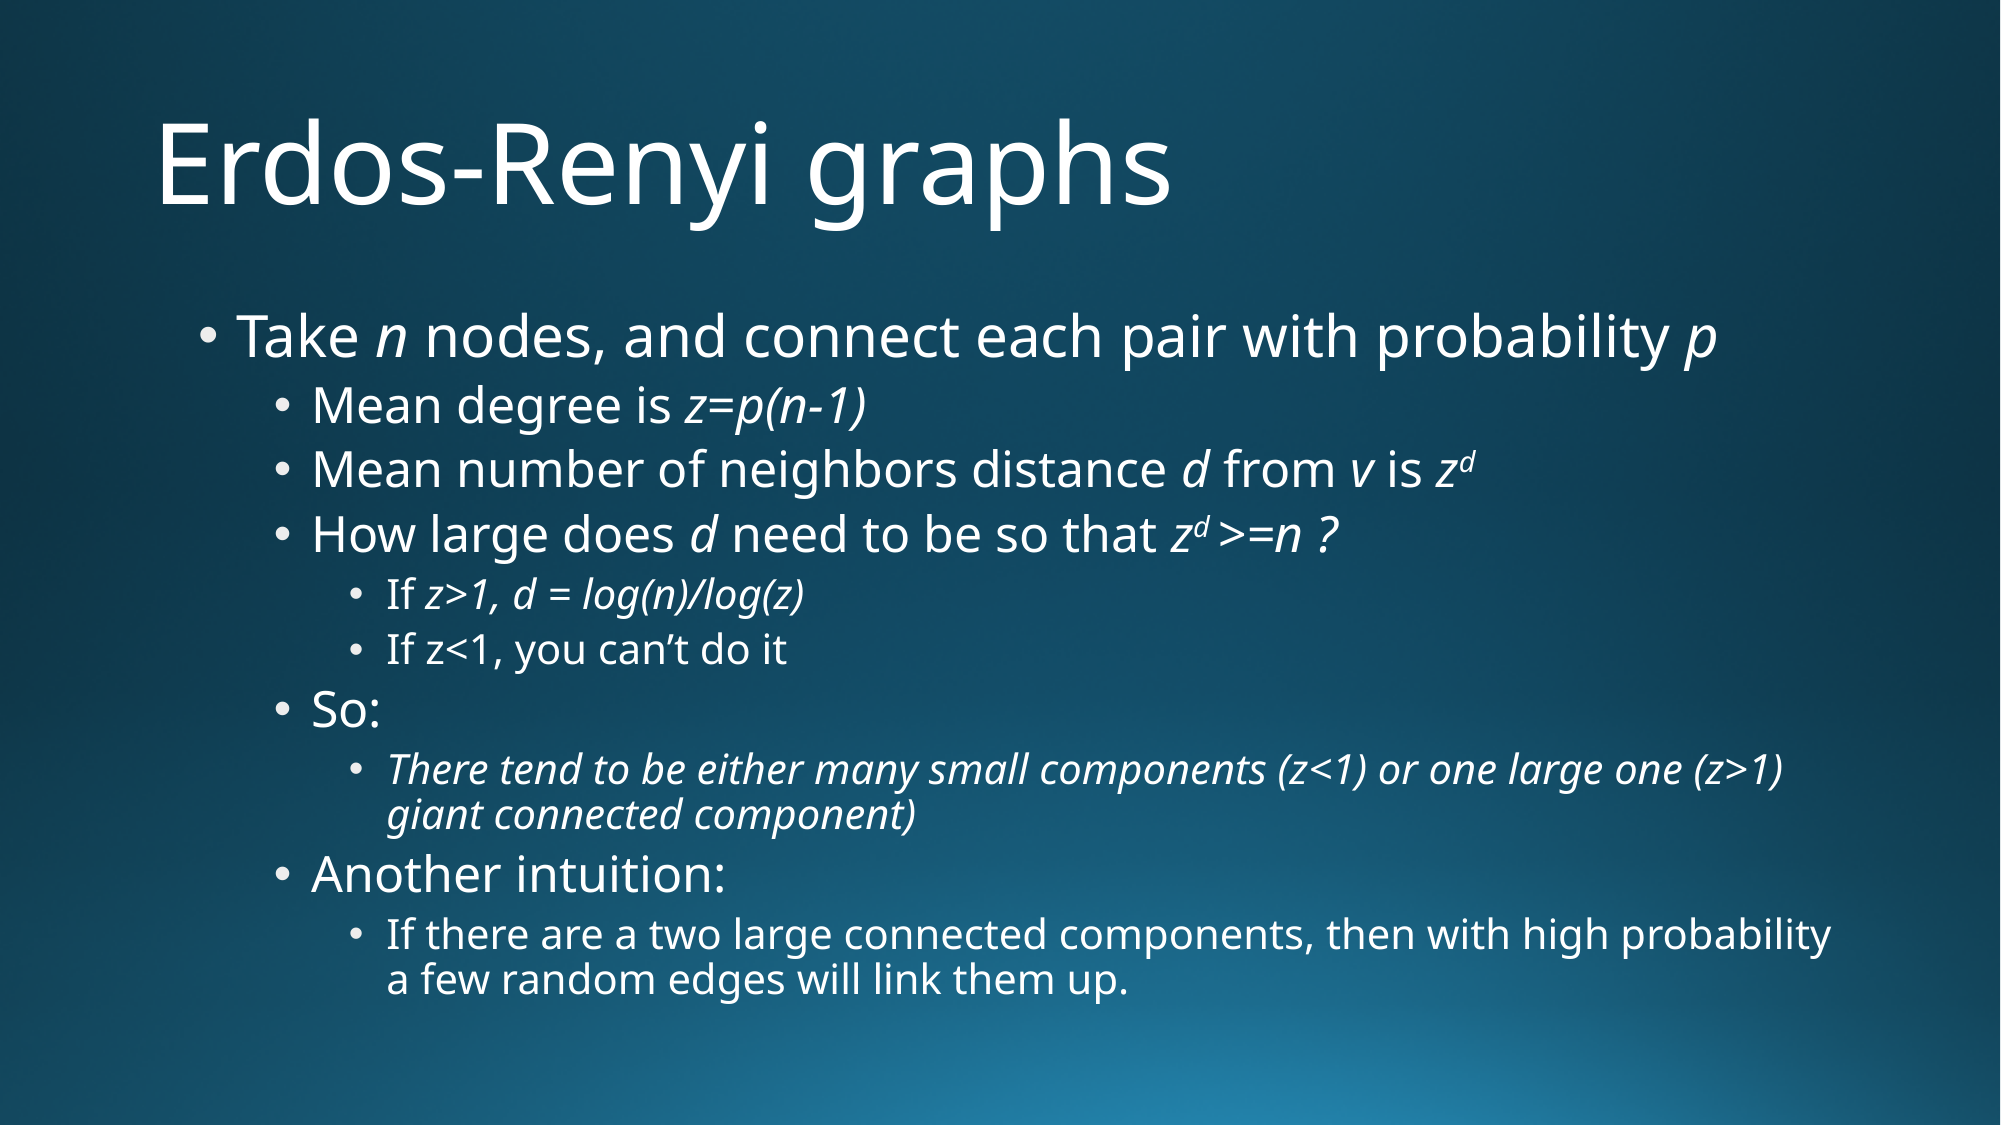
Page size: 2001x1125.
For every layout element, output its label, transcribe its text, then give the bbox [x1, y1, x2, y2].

list Take n nodes, and connect each pair with probability p Mean degree is z=p(n-1) Mean number of neighbors distance d from v is zd How large does d need to be so that zd >=n ? If z>1, d = log(n)/log(z) If z<1, you can’t do it So: There tend to be either many small components (z<1) or one large one (z>1) giant connected component) Another intuition: If there are a two large connected components, then with high probability a few random edges will link them up. [183, 299, 1863, 1014]
title Erdos-Renyi graphs [137, 59, 1863, 278]
picture [0, 0, 2001, 1125]
